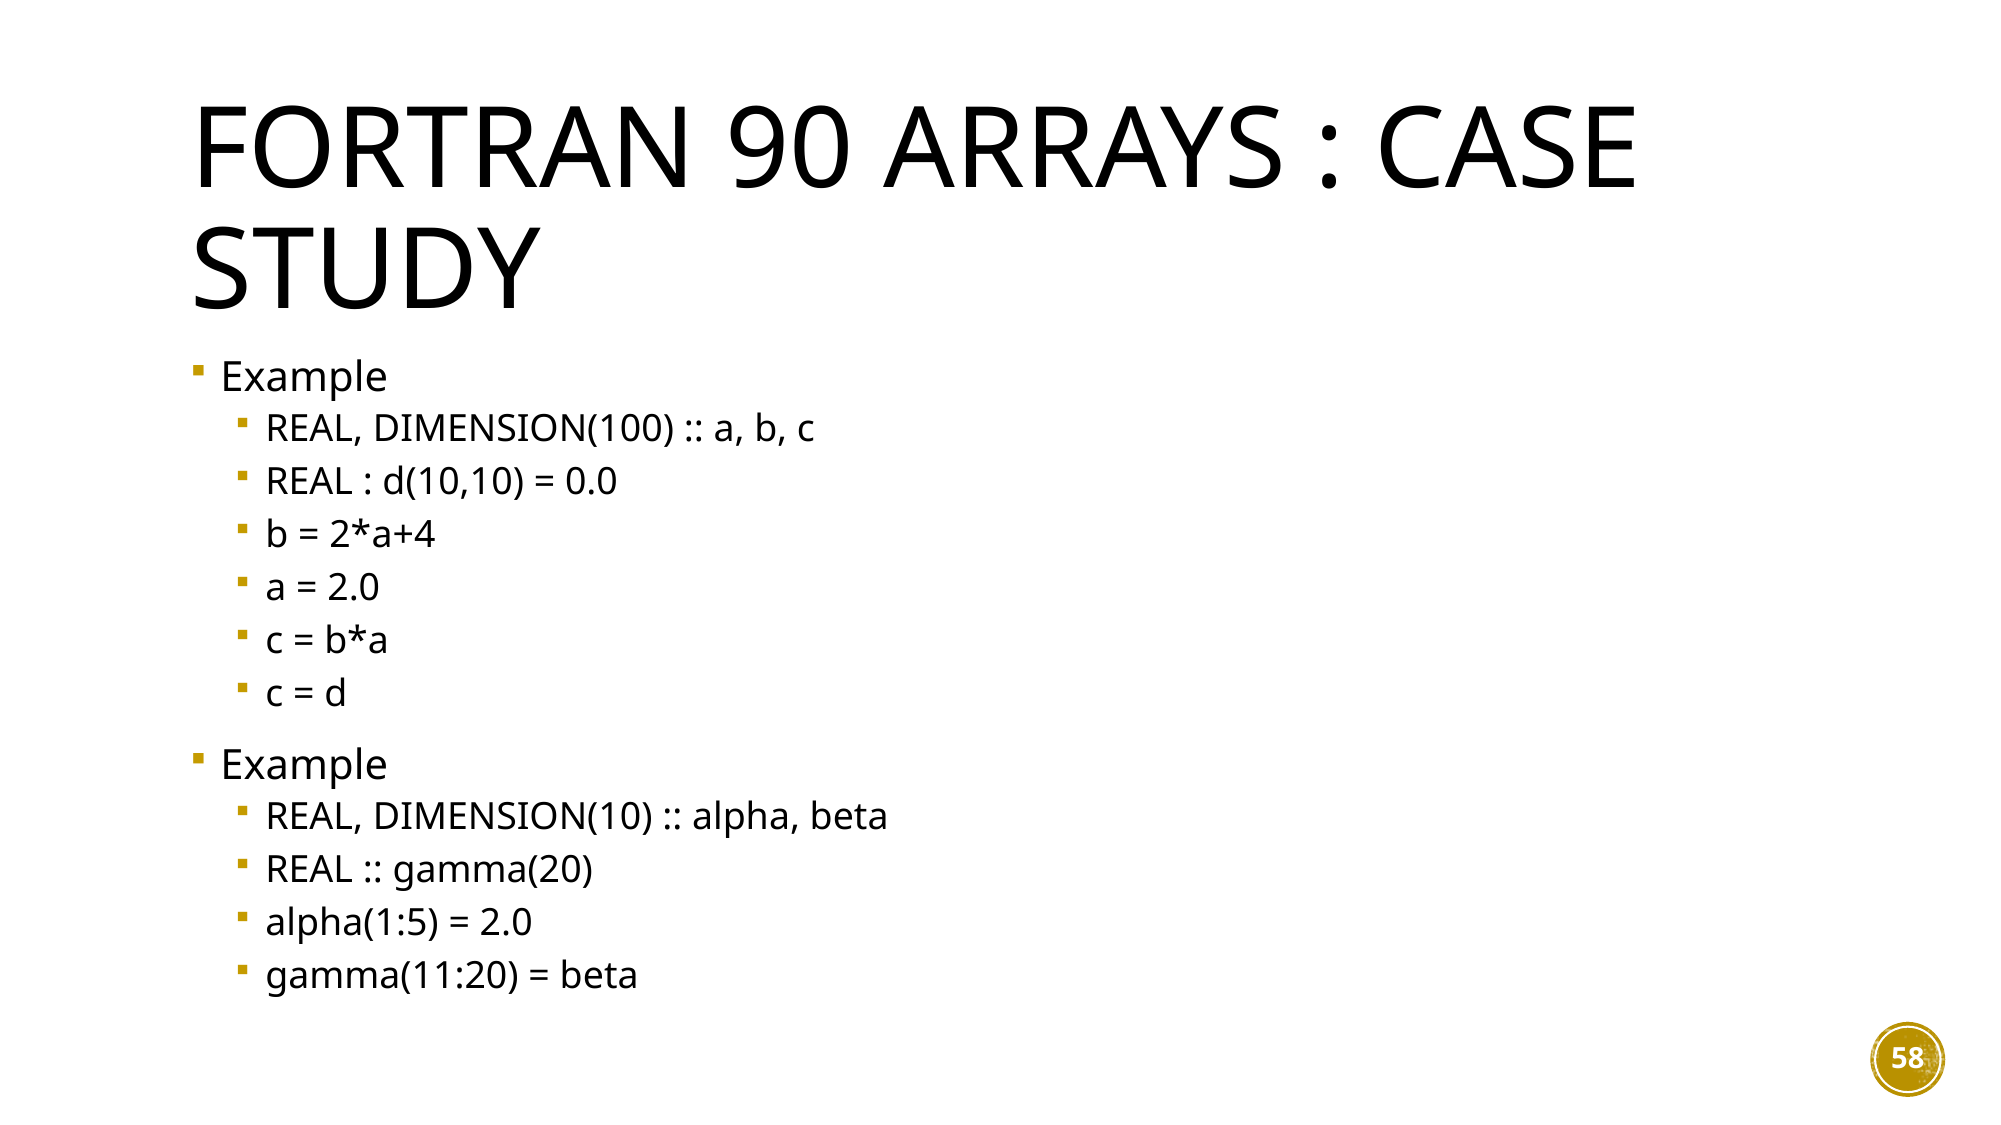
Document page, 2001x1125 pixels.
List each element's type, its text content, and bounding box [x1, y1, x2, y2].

slide_number 58 [1855, 1028, 1961, 1089]
list Example REAL, DIMENSION(100) :: a, b, c REAL : d(10,10) = 0.0 b = 2*a+4 a = 2.0 c = b*a c = d Example REAL, DIMENSION(10) :: alpha, beta REAL :: gamma(20) alpha(1:5) = 2.0 gamma(11:20) = beta [175, 348, 1826, 1013]
title Fortran 90 Arrays : Case Study [175, 79, 1826, 344]
